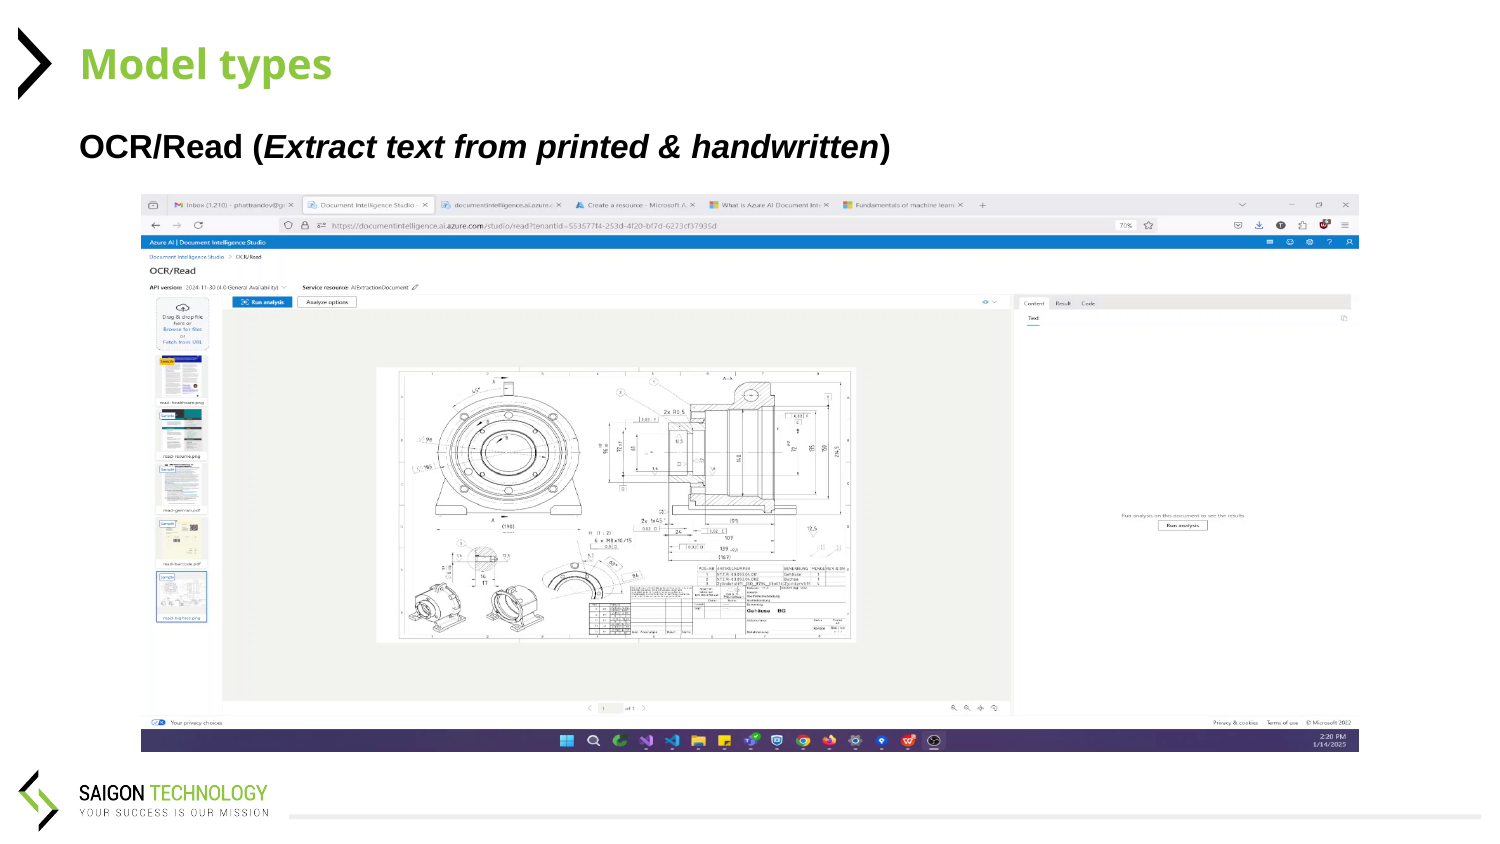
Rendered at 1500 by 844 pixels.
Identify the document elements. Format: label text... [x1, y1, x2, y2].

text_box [139, 193, 1360, 754]
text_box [18, 768, 1482, 833]
text_box Model types [64, 23, 990, 104]
text_box OCR/Read (Extract text from printed & handwritten) [64, 118, 1373, 173]
picture [18, 27, 53, 100]
